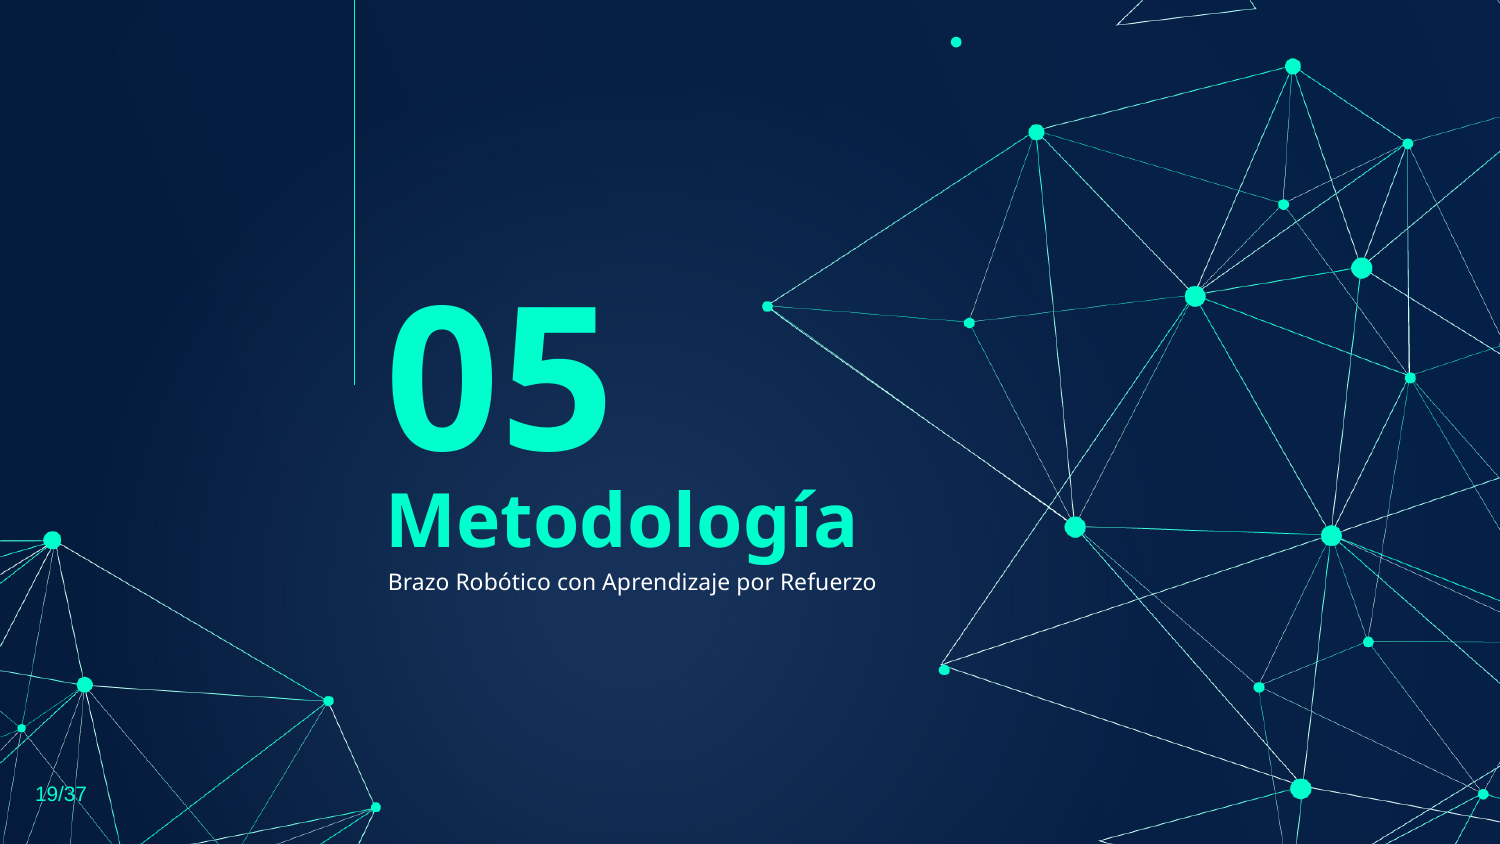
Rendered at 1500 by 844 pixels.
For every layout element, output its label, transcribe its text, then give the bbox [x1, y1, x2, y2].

picture [0, 0, 1500, 844]
subtitle Brazo Robótico con Aprendizaje por Refuerzo [347, 552, 1041, 641]
title Metodología [370, 359, 1224, 676]
title 05 [370, 308, 860, 433]
text_box 19/37 [20, 772, 189, 813]
